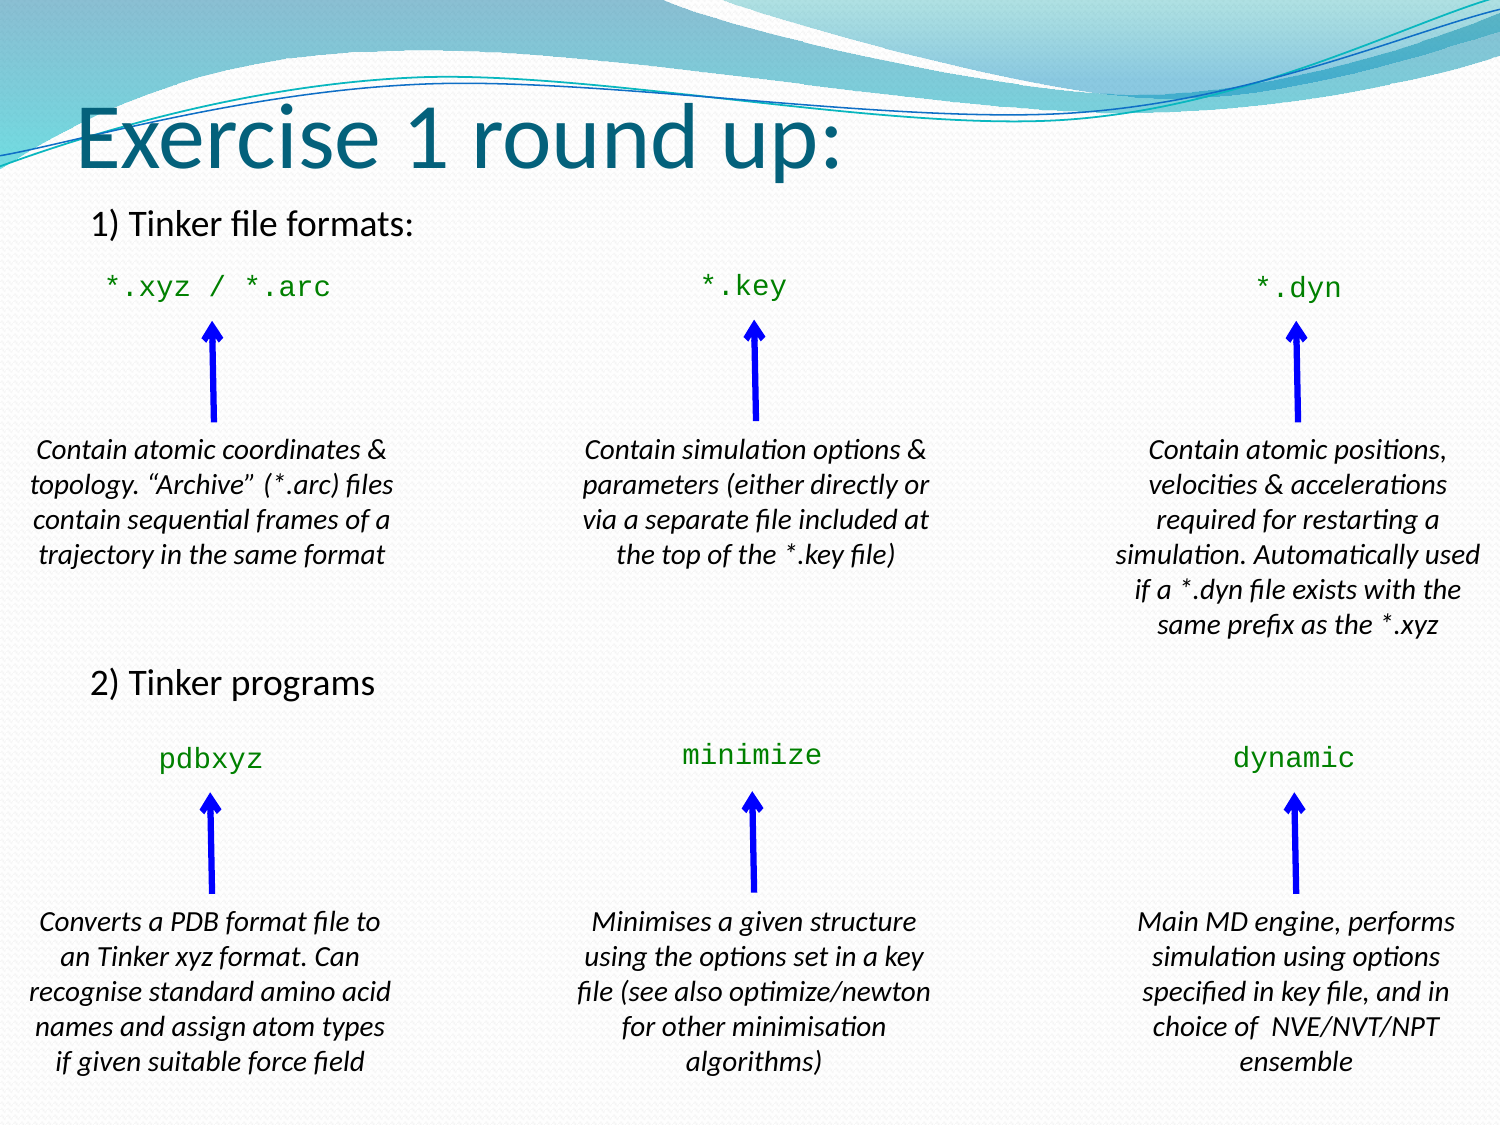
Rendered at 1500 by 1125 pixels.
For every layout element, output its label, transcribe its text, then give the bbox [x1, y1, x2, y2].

text_box *.dyn [1234, 260, 1362, 311]
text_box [204, 894, 218, 902]
text_box *.xyz / *.arc [75, 260, 360, 310]
text_box 1) Tinker file formats: [74, 191, 1425, 251]
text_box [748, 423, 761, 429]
text_box Exercise 1 round up: [74, 0, 1425, 188]
text_box Contain atomic positions, velocities & accelerations required for restarting a simulation. Automatically used if a *.dyn file exists with the same prefix as the *.xyz [1098, 423, 1498, 648]
text_box *.key [679, 259, 807, 309]
text_box Contain atomic coordinates & topology. “Archive” (*.arc) files contain sequential frames of a trajectory in the same format [12, 423, 412, 578]
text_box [1293, 792, 1297, 895]
text_box dynamic [1196, 730, 1392, 781]
text_box pdbxyz [98, 731, 324, 782]
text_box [753, 319, 757, 422]
text_box Contain simulation options & parameters (either directly or via a separate file included at the top of the *.key file) [556, 423, 956, 578]
text_box Minimises a given structure using the options set in a key file (see also optimize/newton for other minimisation algorithms) [554, 894, 954, 1085]
text_box 2) Tinker programs [74, 650, 1425, 710]
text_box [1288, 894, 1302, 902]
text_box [209, 792, 213, 895]
text_box [747, 894, 760, 901]
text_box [751, 790, 755, 893]
text_box Converts a PDB format file to an Tinker xyz format. Can recognise standard amino acid names and assign atom types if given suitable force field [10, 894, 410, 1085]
text_box Main MD engine, performs simulation using options specified in key file, and in choice of NVE/NVT/NPT ensemble [1096, 894, 1496, 1085]
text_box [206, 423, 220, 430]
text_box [1295, 320, 1299, 423]
text_box minimize [649, 728, 855, 778]
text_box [1290, 423, 1304, 430]
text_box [211, 320, 215, 423]
